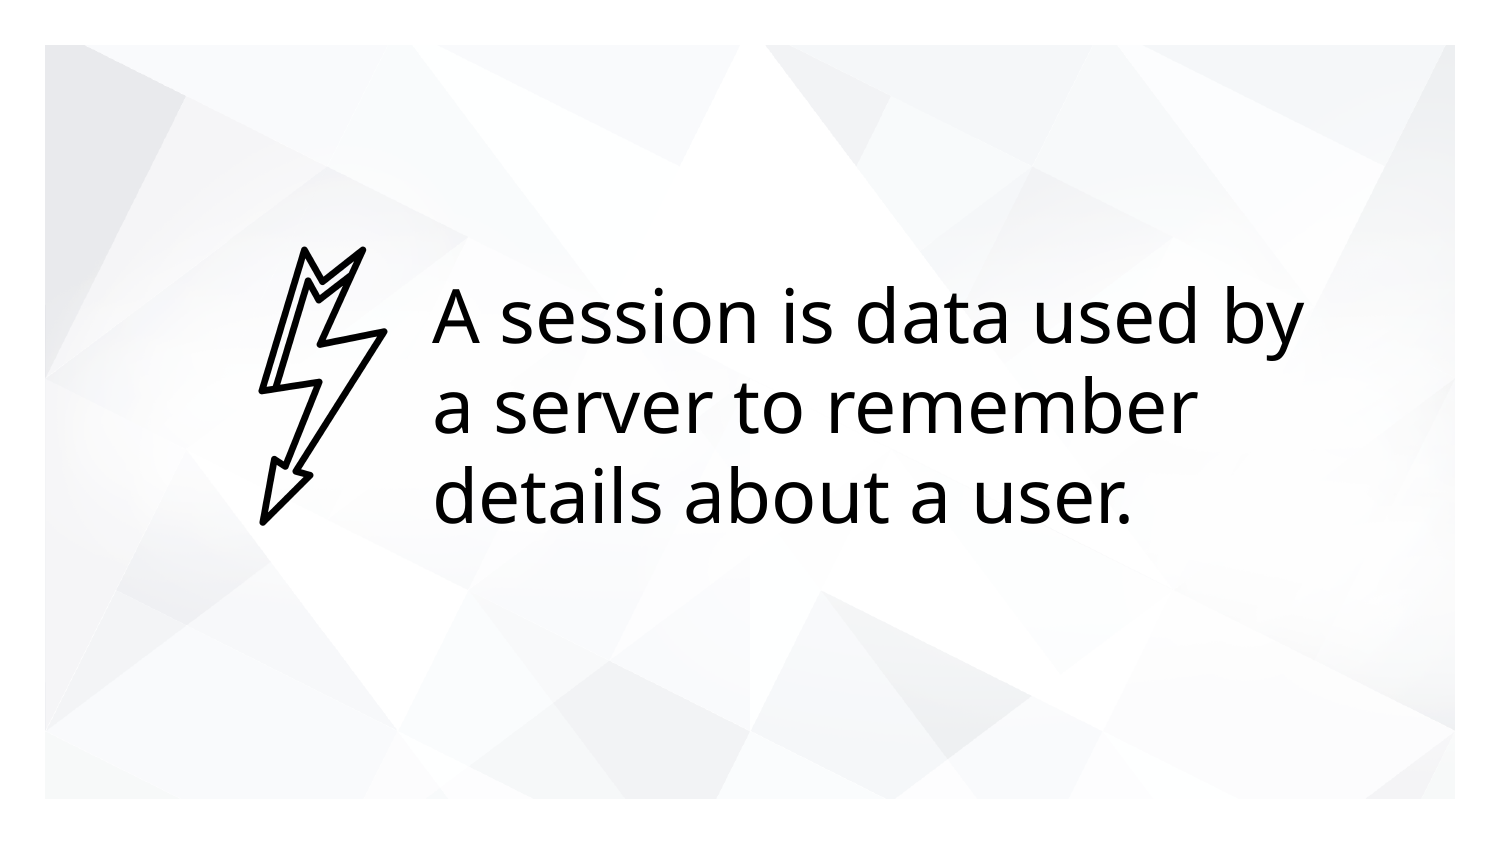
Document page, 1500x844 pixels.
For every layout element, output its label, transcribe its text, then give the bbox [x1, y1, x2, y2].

title A session is data used by a server to remember details about a user. [417, 253, 1364, 653]
picture [45, 45, 1455, 799]
